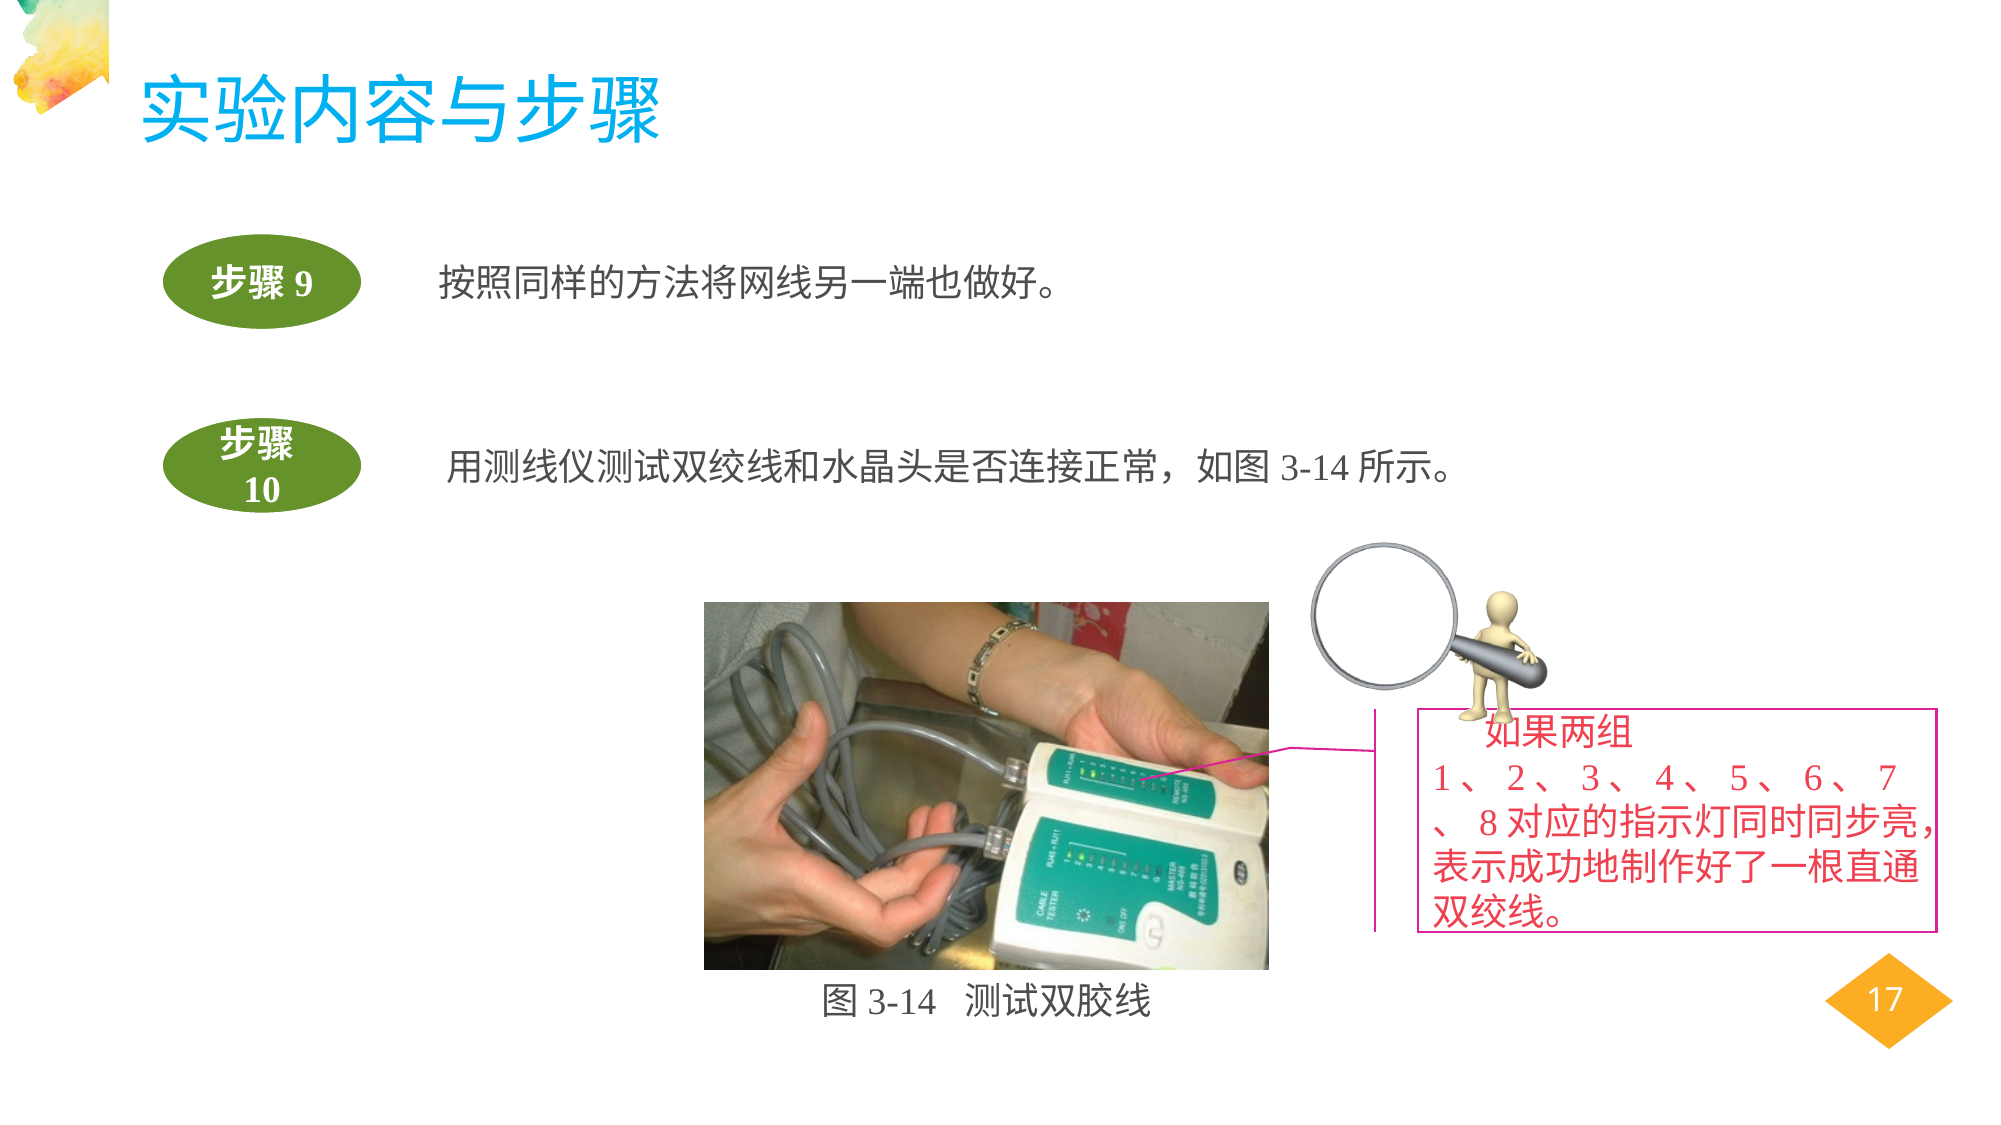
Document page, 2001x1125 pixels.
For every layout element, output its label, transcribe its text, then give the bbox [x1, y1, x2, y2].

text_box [704, 602, 1269, 1030]
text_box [160, 232, 1531, 331]
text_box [1279, 514, 1937, 932]
picture [0, 0, 109, 142]
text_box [160, 415, 1610, 515]
text_box 实验内容与步骤 [123, 42, 1381, 184]
